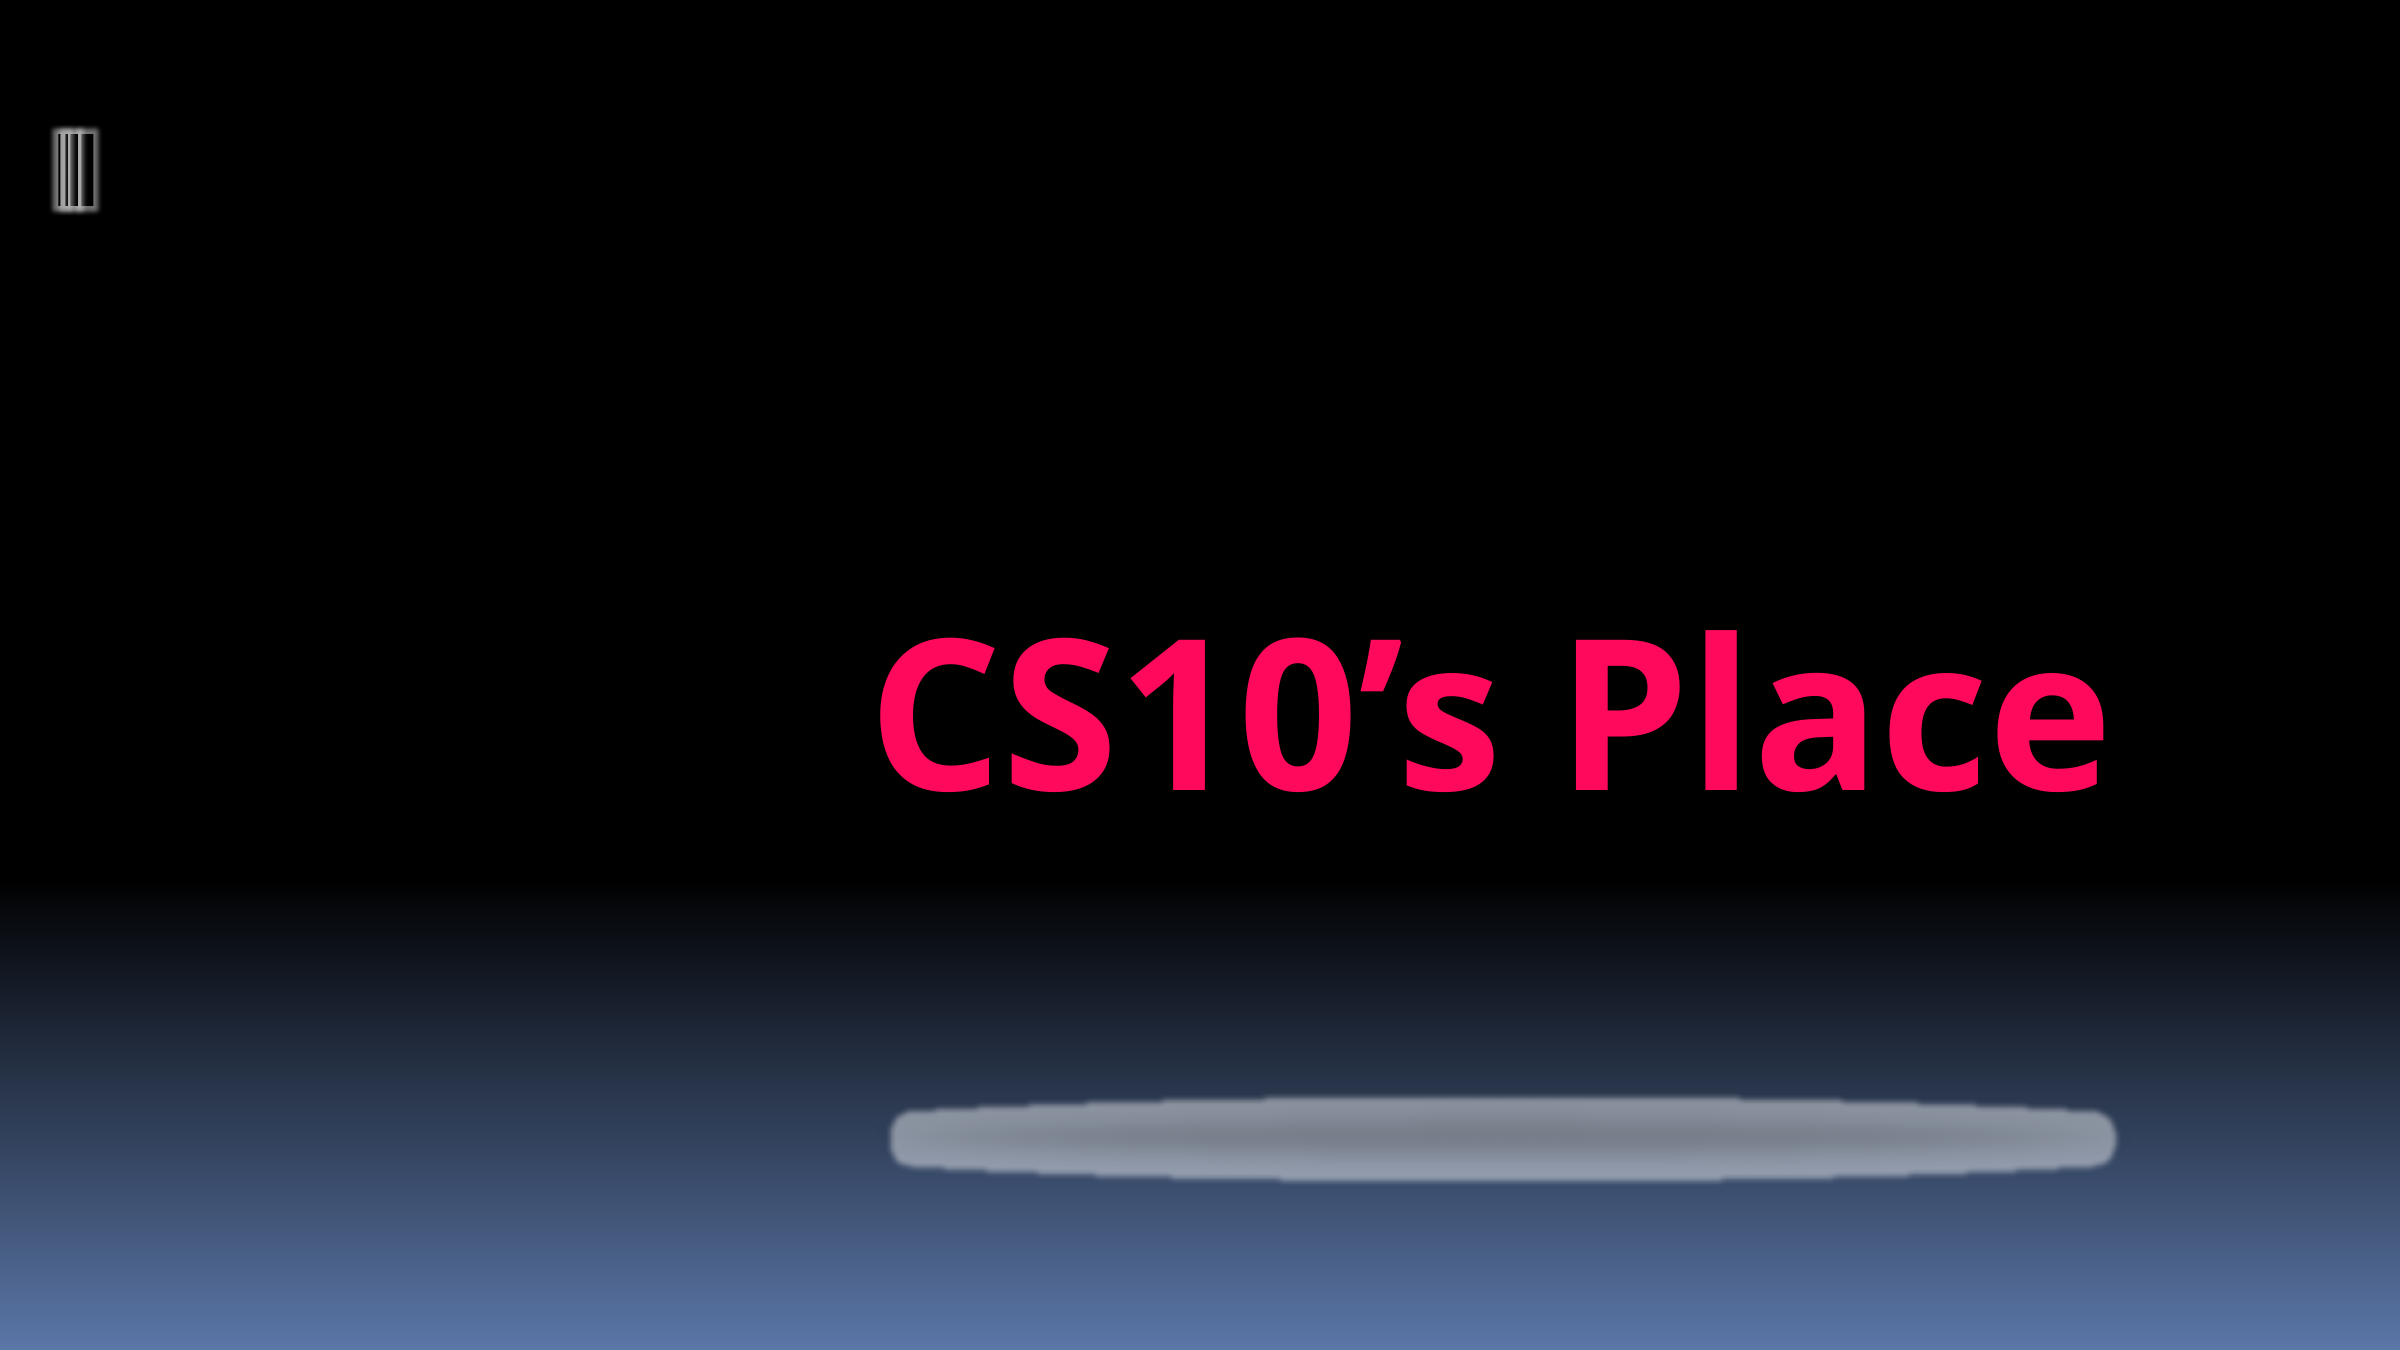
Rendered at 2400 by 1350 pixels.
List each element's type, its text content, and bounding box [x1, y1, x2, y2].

subtitle CS10’s Place [662, 557, 2318, 856]
